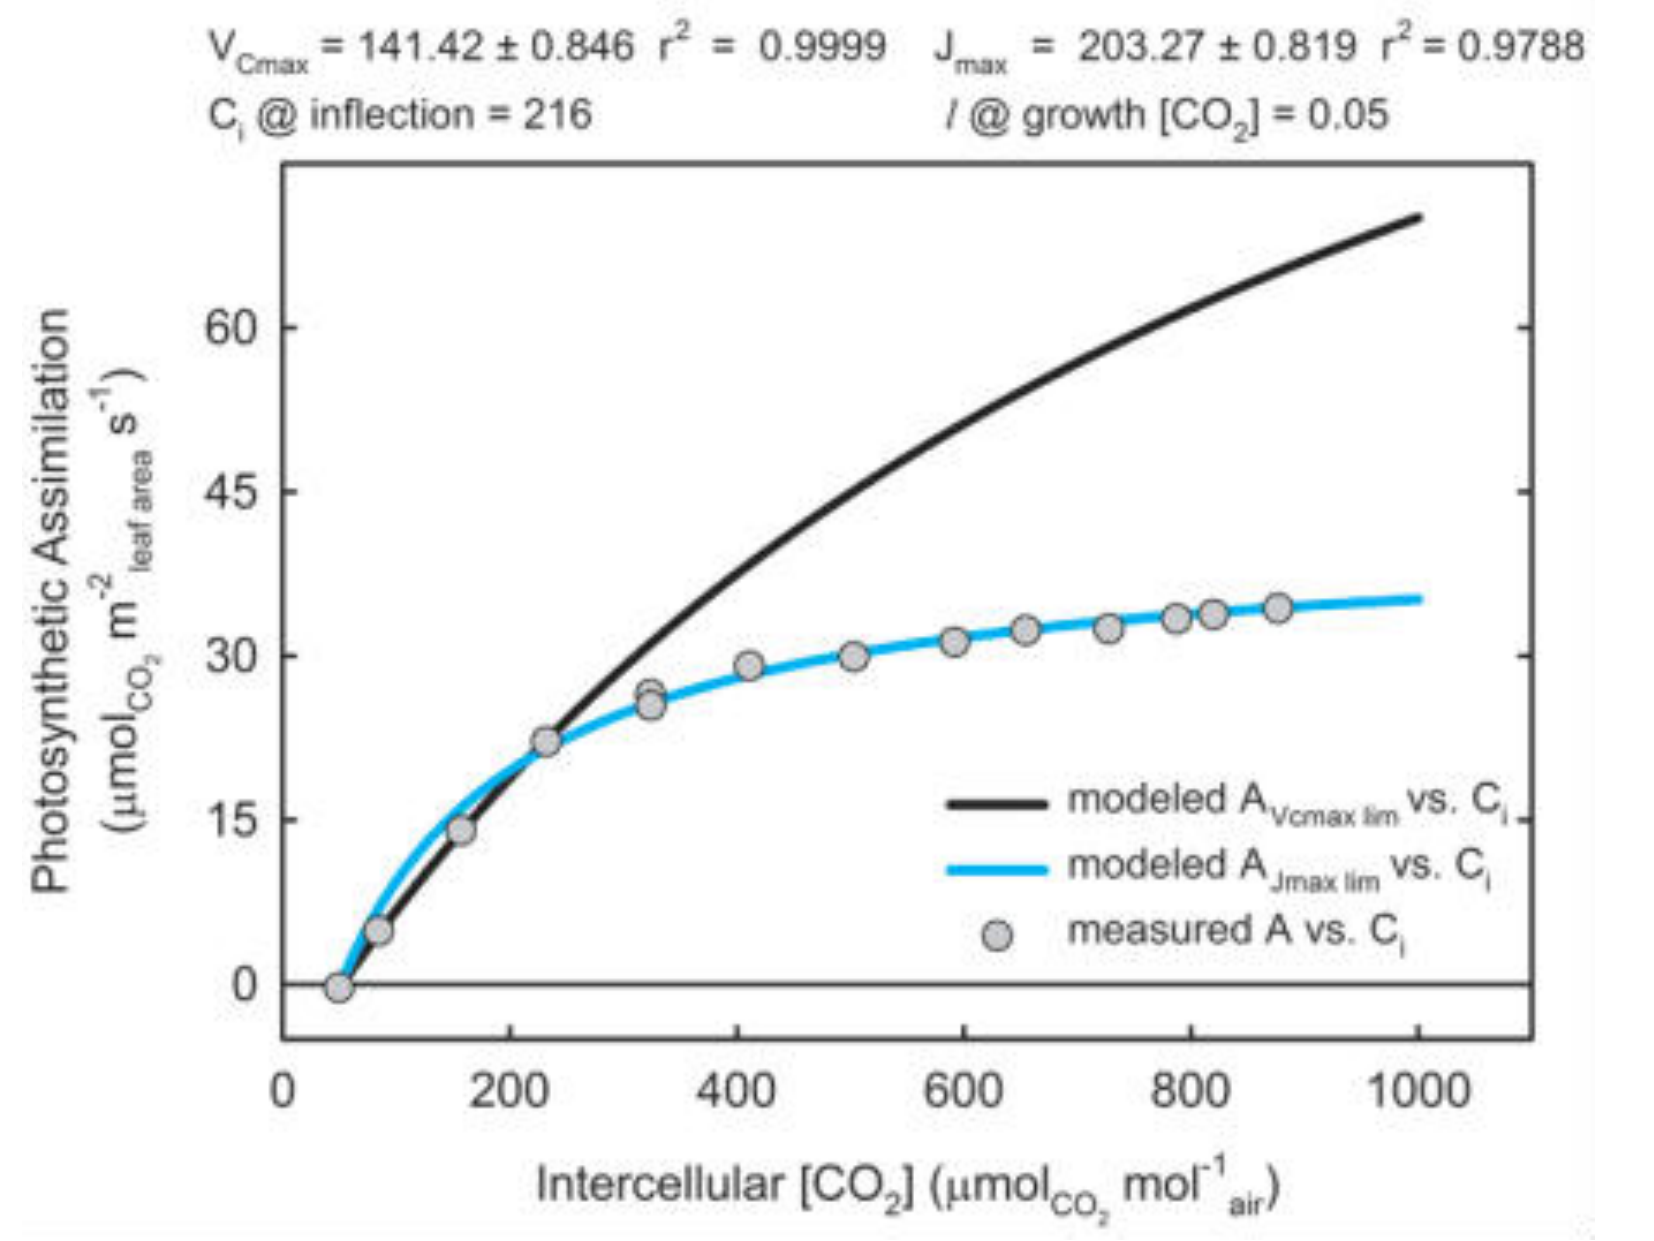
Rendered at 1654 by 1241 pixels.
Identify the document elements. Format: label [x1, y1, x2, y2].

list [0, 0, 1654, 1241]
